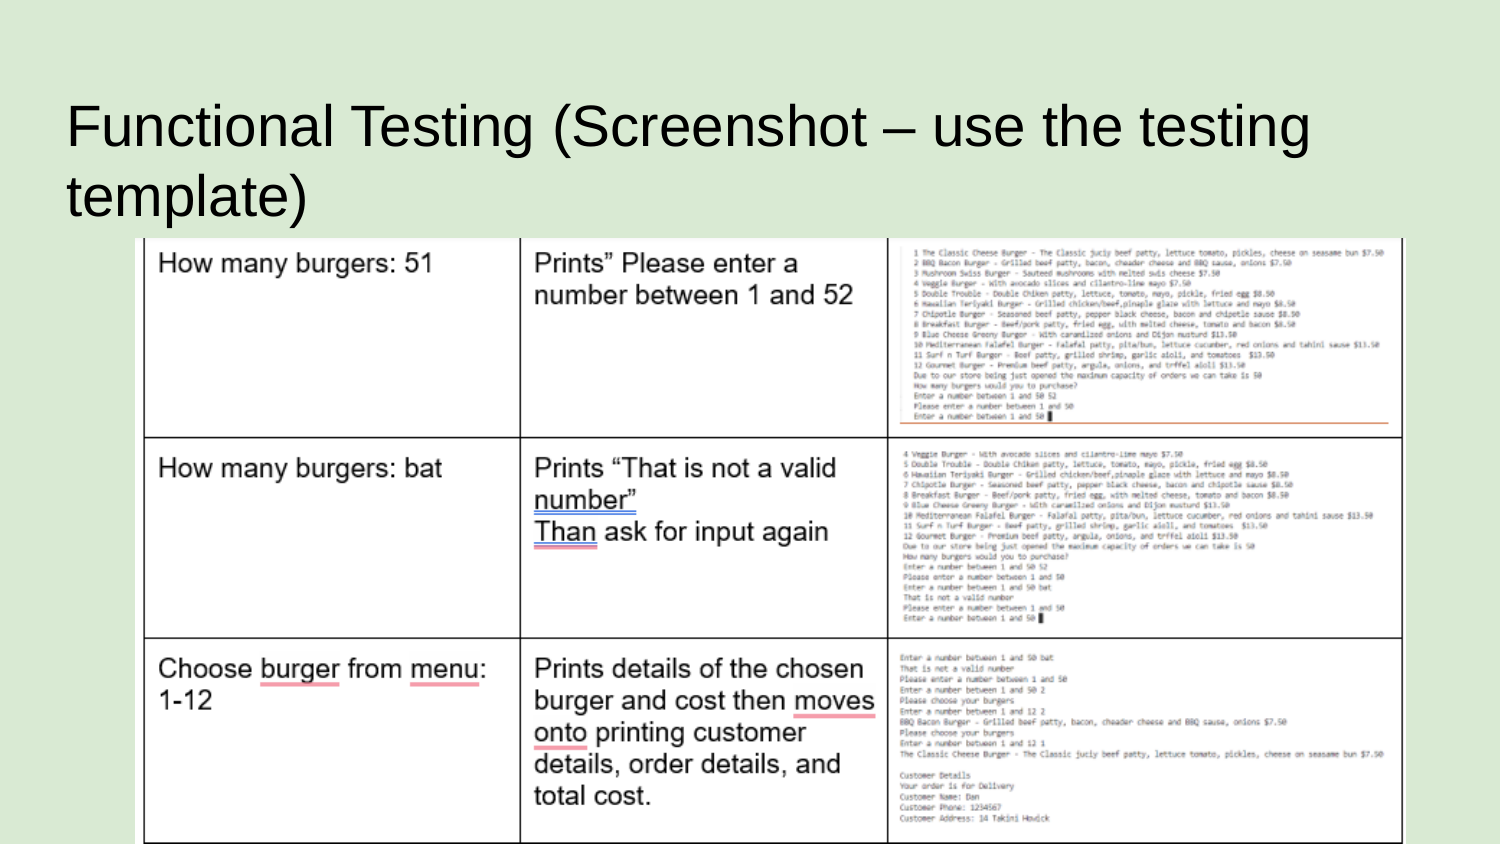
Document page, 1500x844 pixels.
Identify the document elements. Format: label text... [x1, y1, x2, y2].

title Functional Testing (Screenshot – use the testing template) [51, 72, 1500, 167]
picture [134, 238, 1406, 844]
